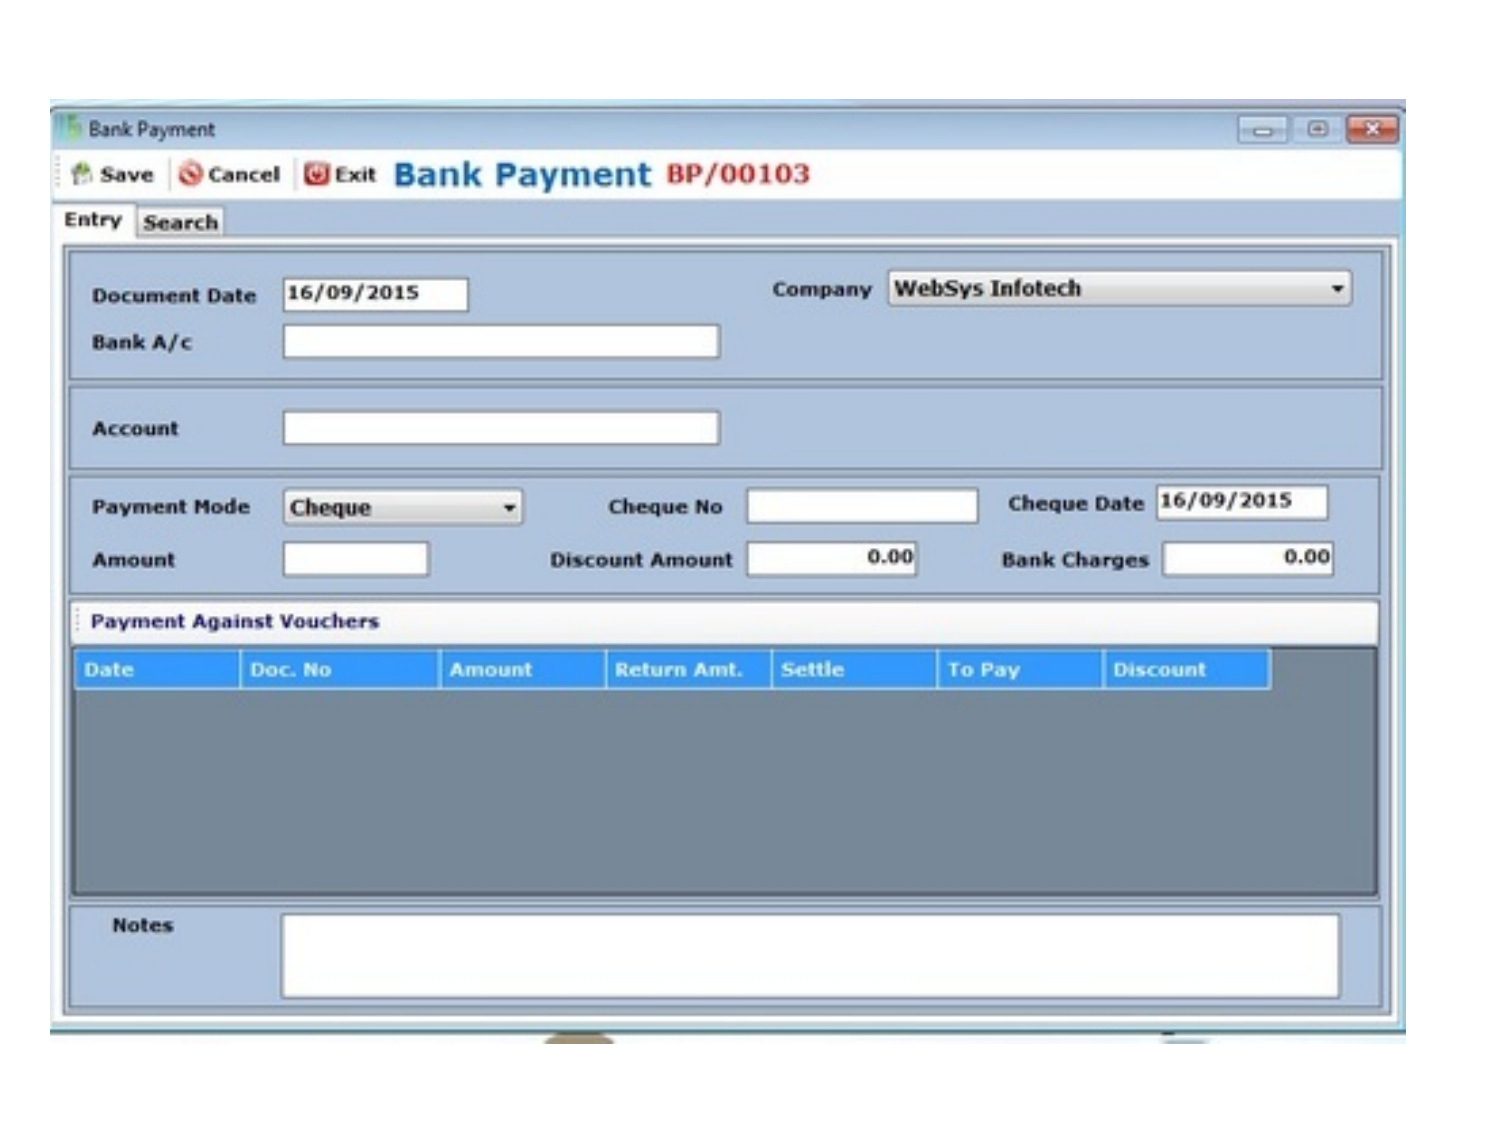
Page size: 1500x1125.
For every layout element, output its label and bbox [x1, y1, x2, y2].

picture [49, 99, 1407, 1044]
